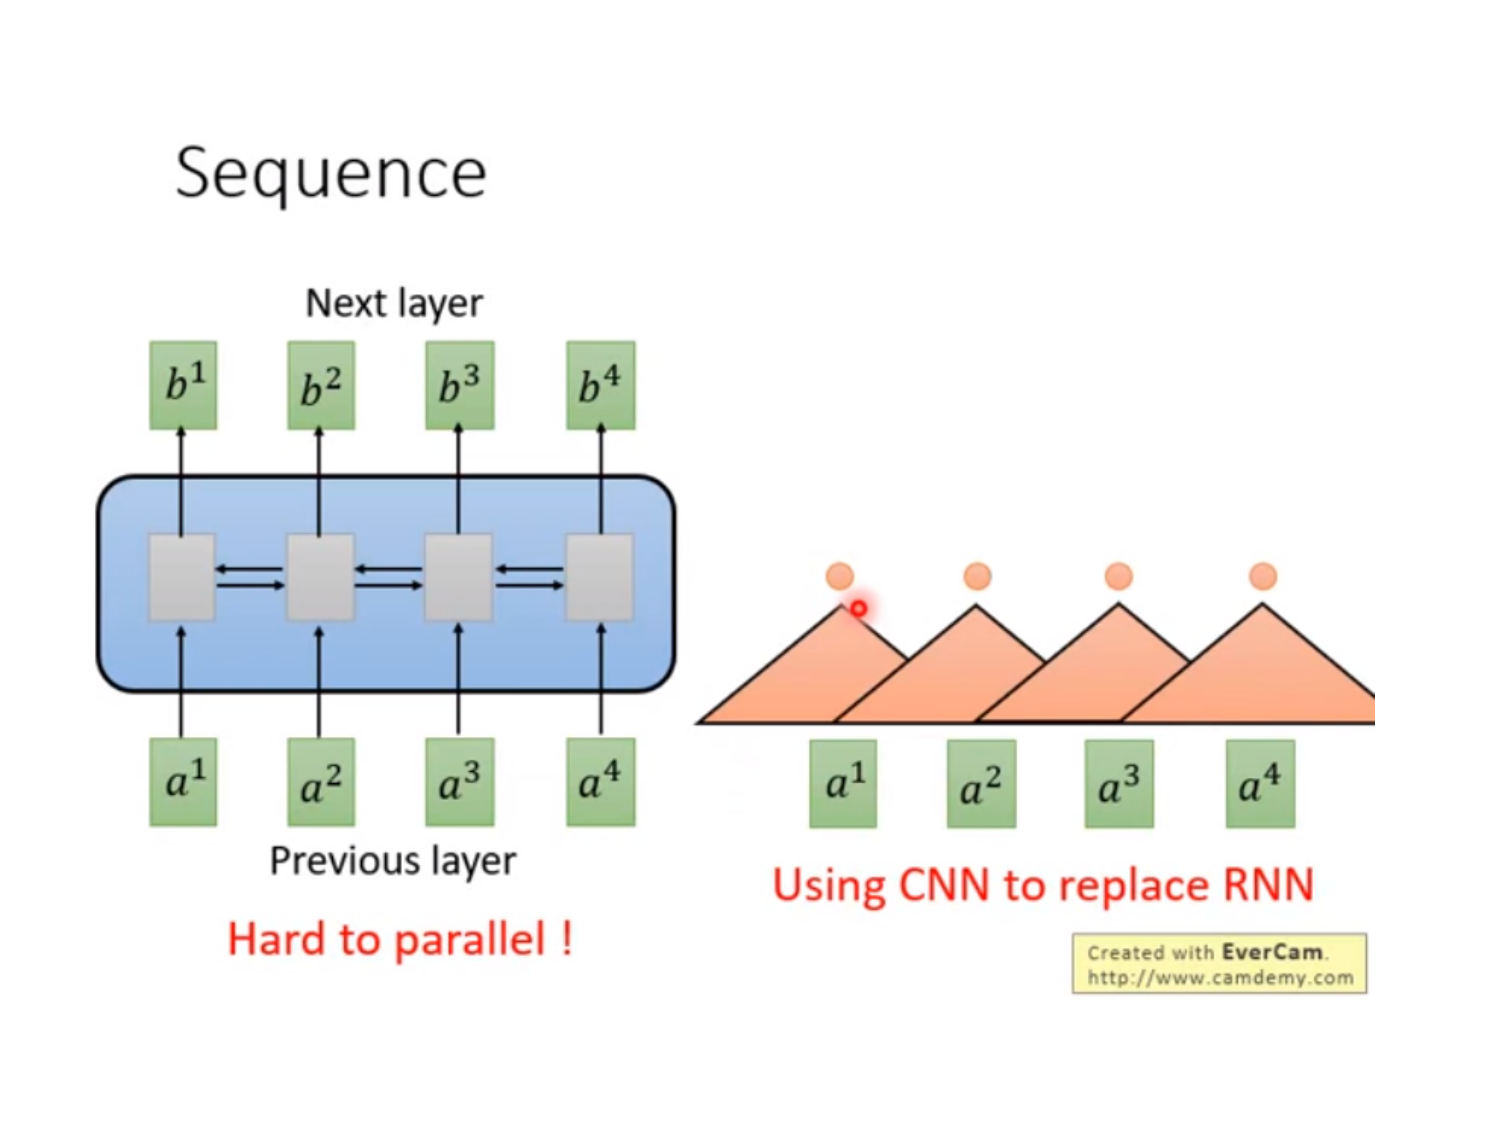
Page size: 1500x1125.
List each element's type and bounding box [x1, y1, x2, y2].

picture [88, 77, 1376, 1000]
